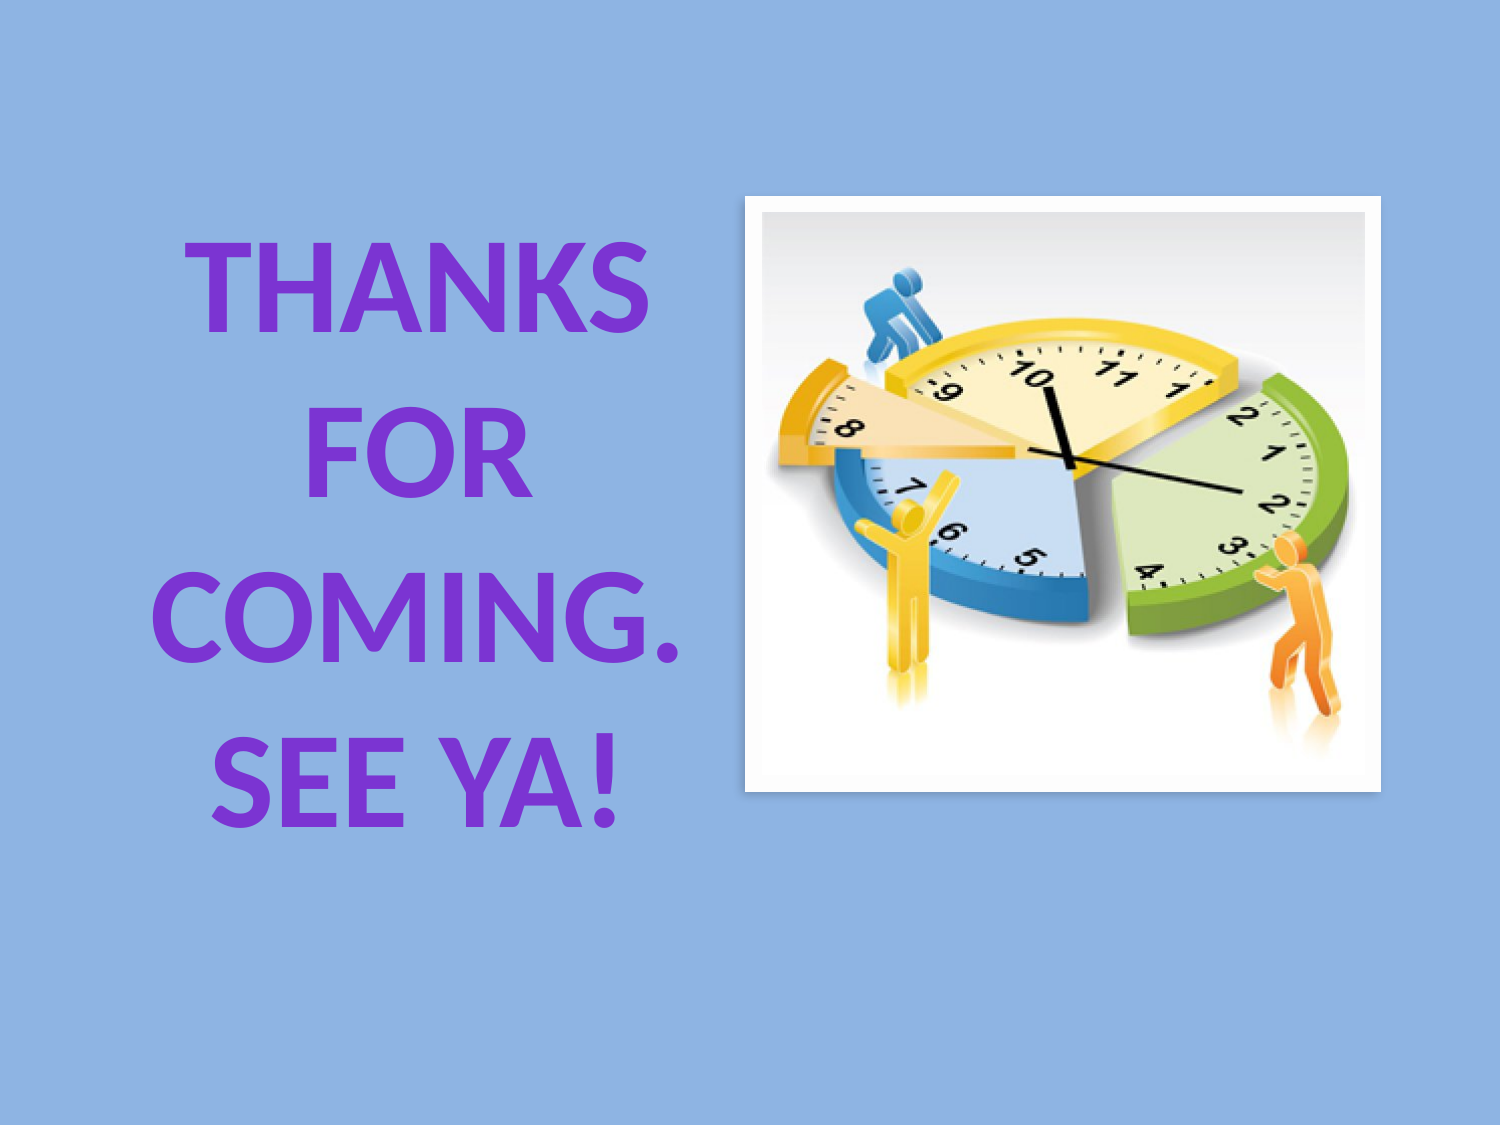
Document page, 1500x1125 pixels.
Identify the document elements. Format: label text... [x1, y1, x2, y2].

text_box Thanks for coming. See ya! [49, 187, 788, 862]
picture [761, 212, 1365, 776]
